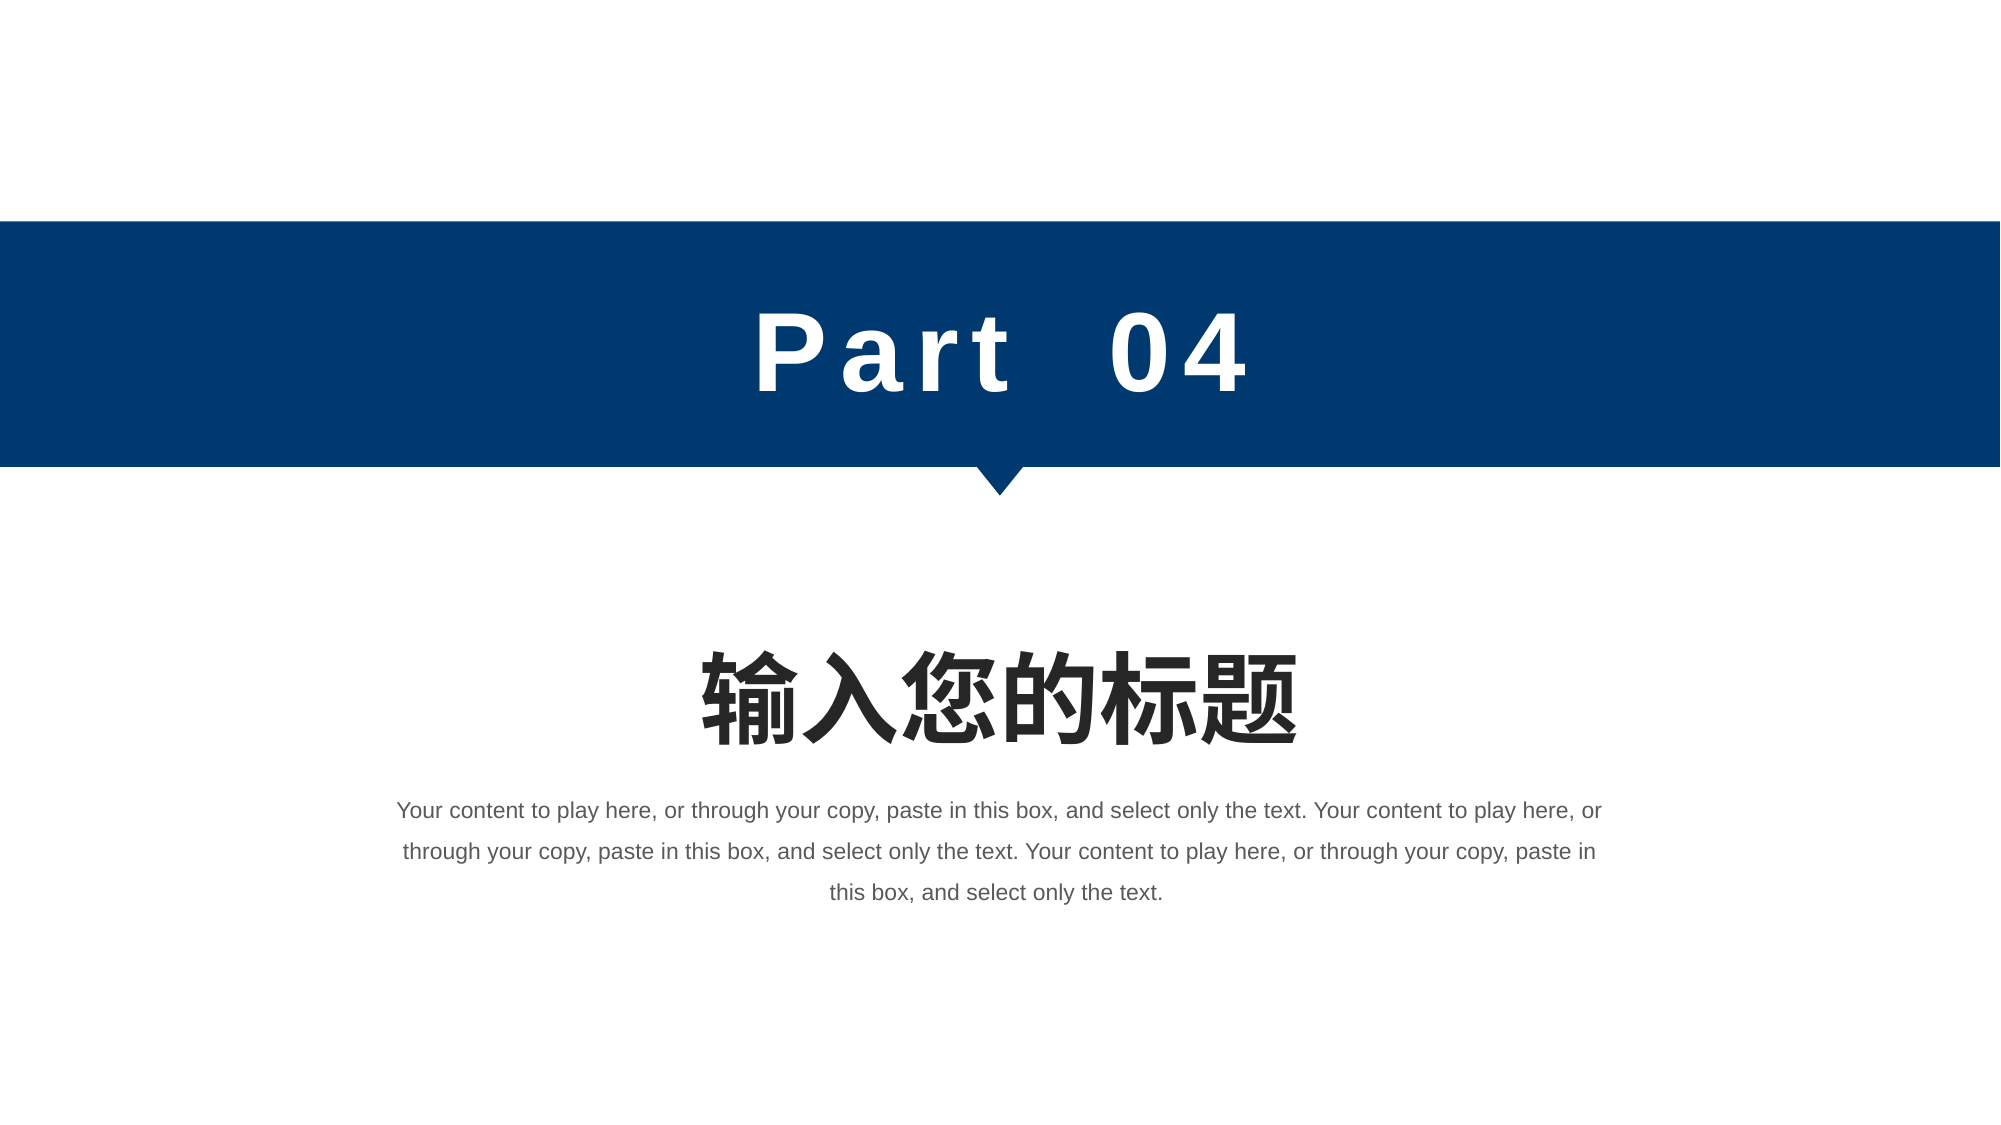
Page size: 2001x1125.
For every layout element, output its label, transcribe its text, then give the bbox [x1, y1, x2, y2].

text_box 输入您的标题 [685, 629, 1315, 765]
text_box Your content to play here, or through your copy, paste in this box, and select only the text. Your content to play here, or through your copy, paste in this box, and select only the text. Your content to play here, or through your copy, paste in this box, and select only the text. [373, 774, 1627, 913]
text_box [0, 221, 2000, 496]
